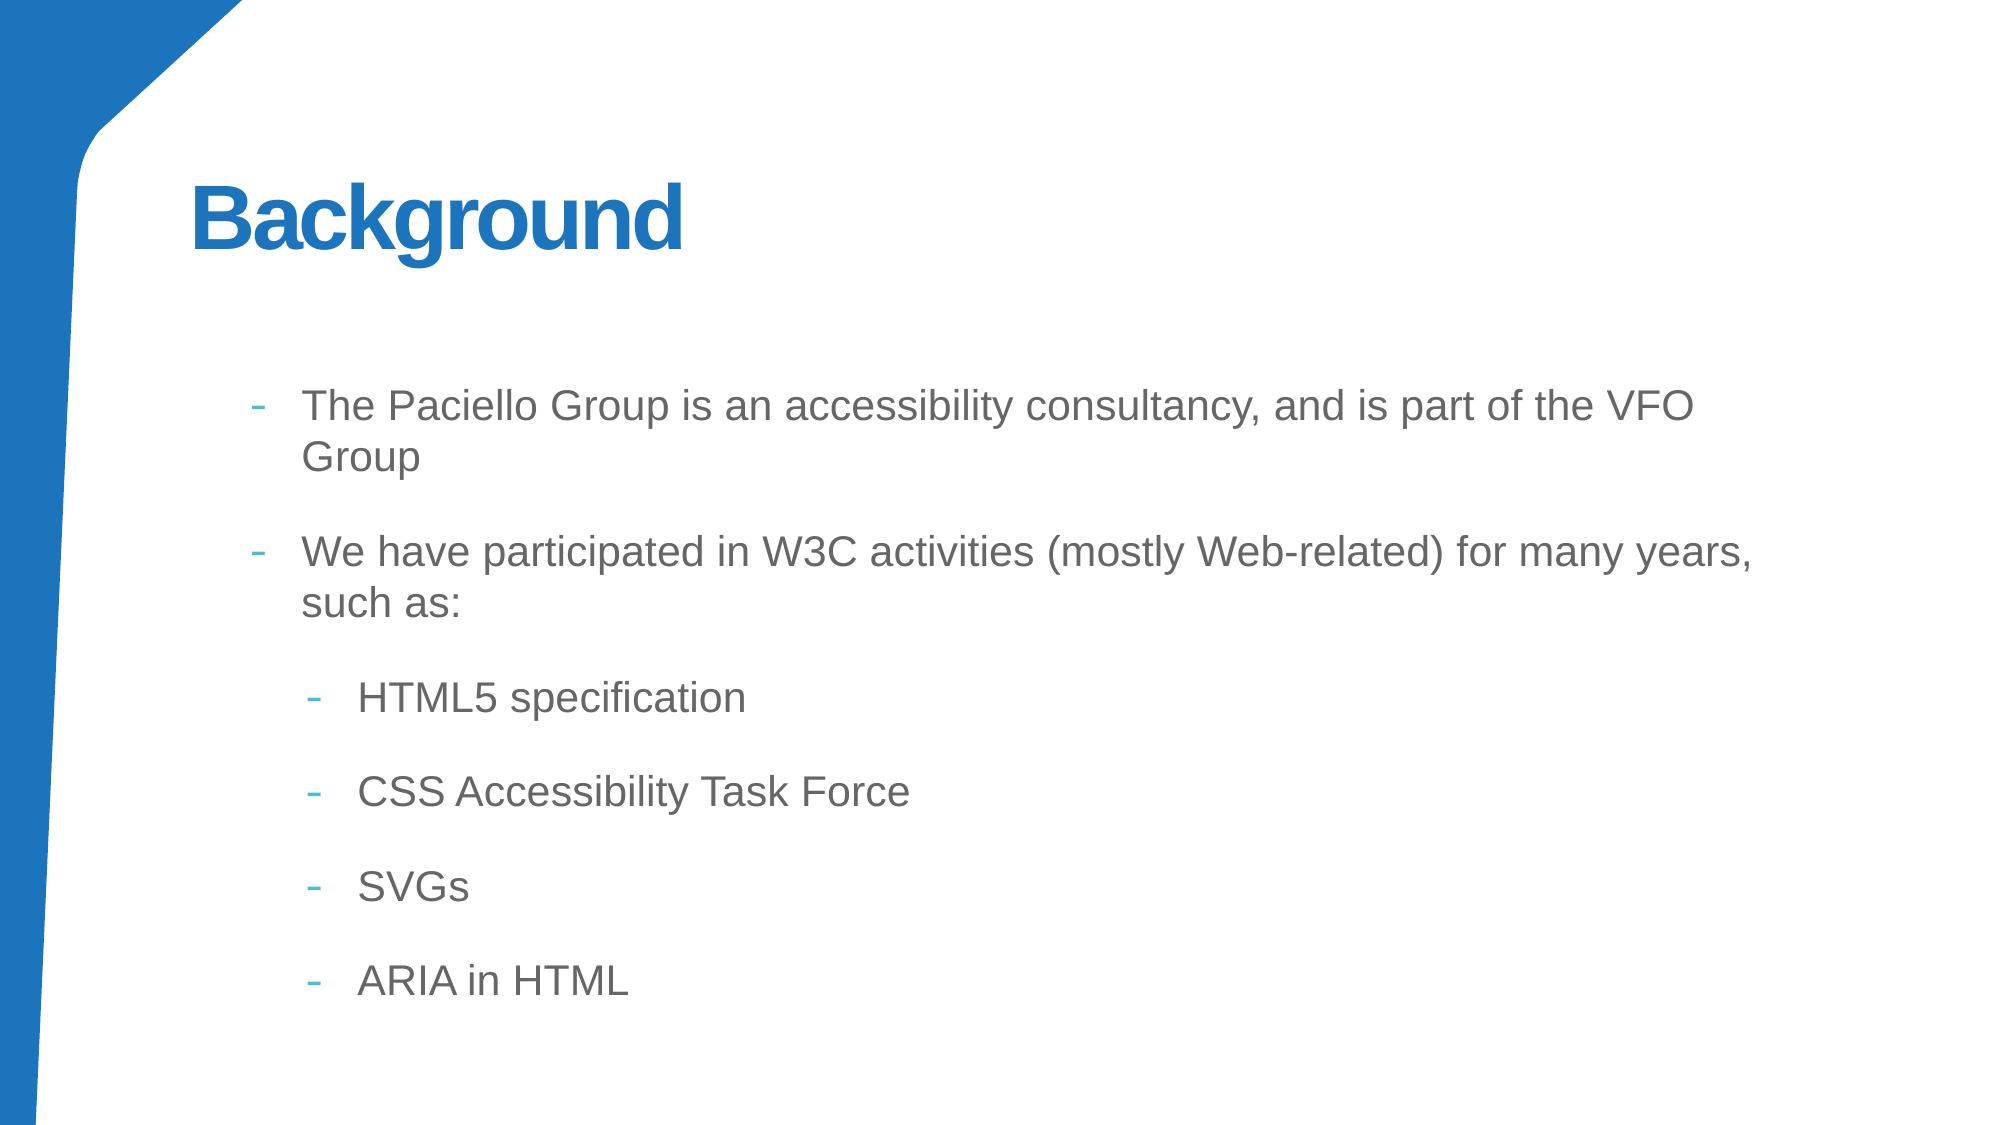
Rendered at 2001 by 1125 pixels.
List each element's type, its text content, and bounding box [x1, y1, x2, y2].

title Background [174, 59, 1825, 278]
list The Paciello Group is an accessibility consultancy, and is part of the VFO Group We have participated in W3C activities (mostly Web-related) for many years, such as: HTML5 specification CSS Accessibility Task Force SVGs ARIA in HTML [174, 369, 1825, 1014]
